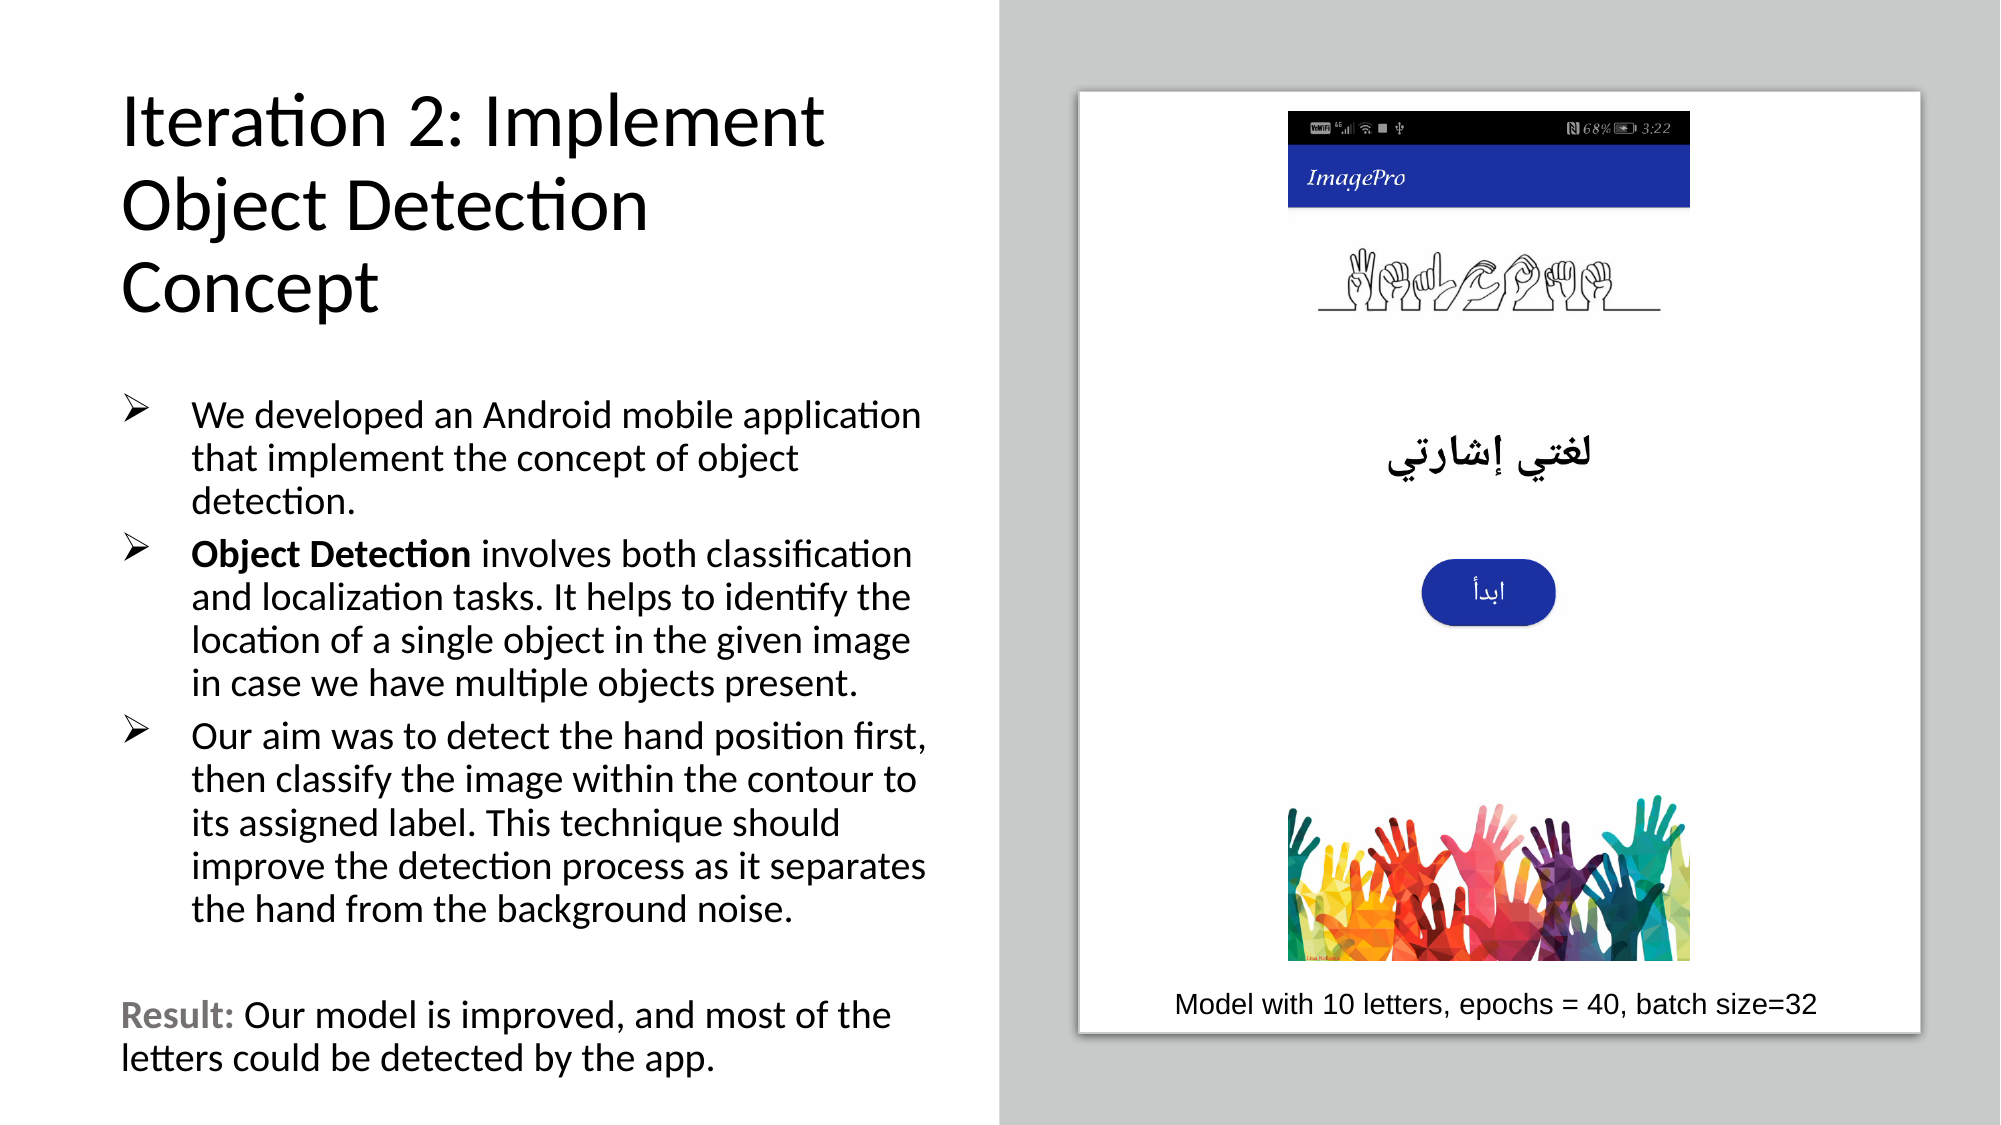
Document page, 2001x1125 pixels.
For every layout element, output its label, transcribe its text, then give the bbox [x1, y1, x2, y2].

text_box Model with 10 letters, epochs = 40, batch size=32 [1159, 978, 1840, 1028]
title Iteration 2: Implement Object Detection Concept [106, 71, 918, 339]
text_box [1077, 89, 1923, 1035]
list We developed an Android mobile application that implement the concept of object detection. Object Detection involves both classification and localization tasks. It helps to identify the location of a single object in the given image in case we have multiple objects present. Our aim was to detect the hand position first, then classify the image within the contour to its assigned label. This technique should improve the detection process as it separates the hand from the background noise. Result: Our model is improved, and most of the letters could be detected by the app. [78, 386, 946, 1111]
text_box [997, 0, 2000, 1125]
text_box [1287, 110, 1691, 962]
